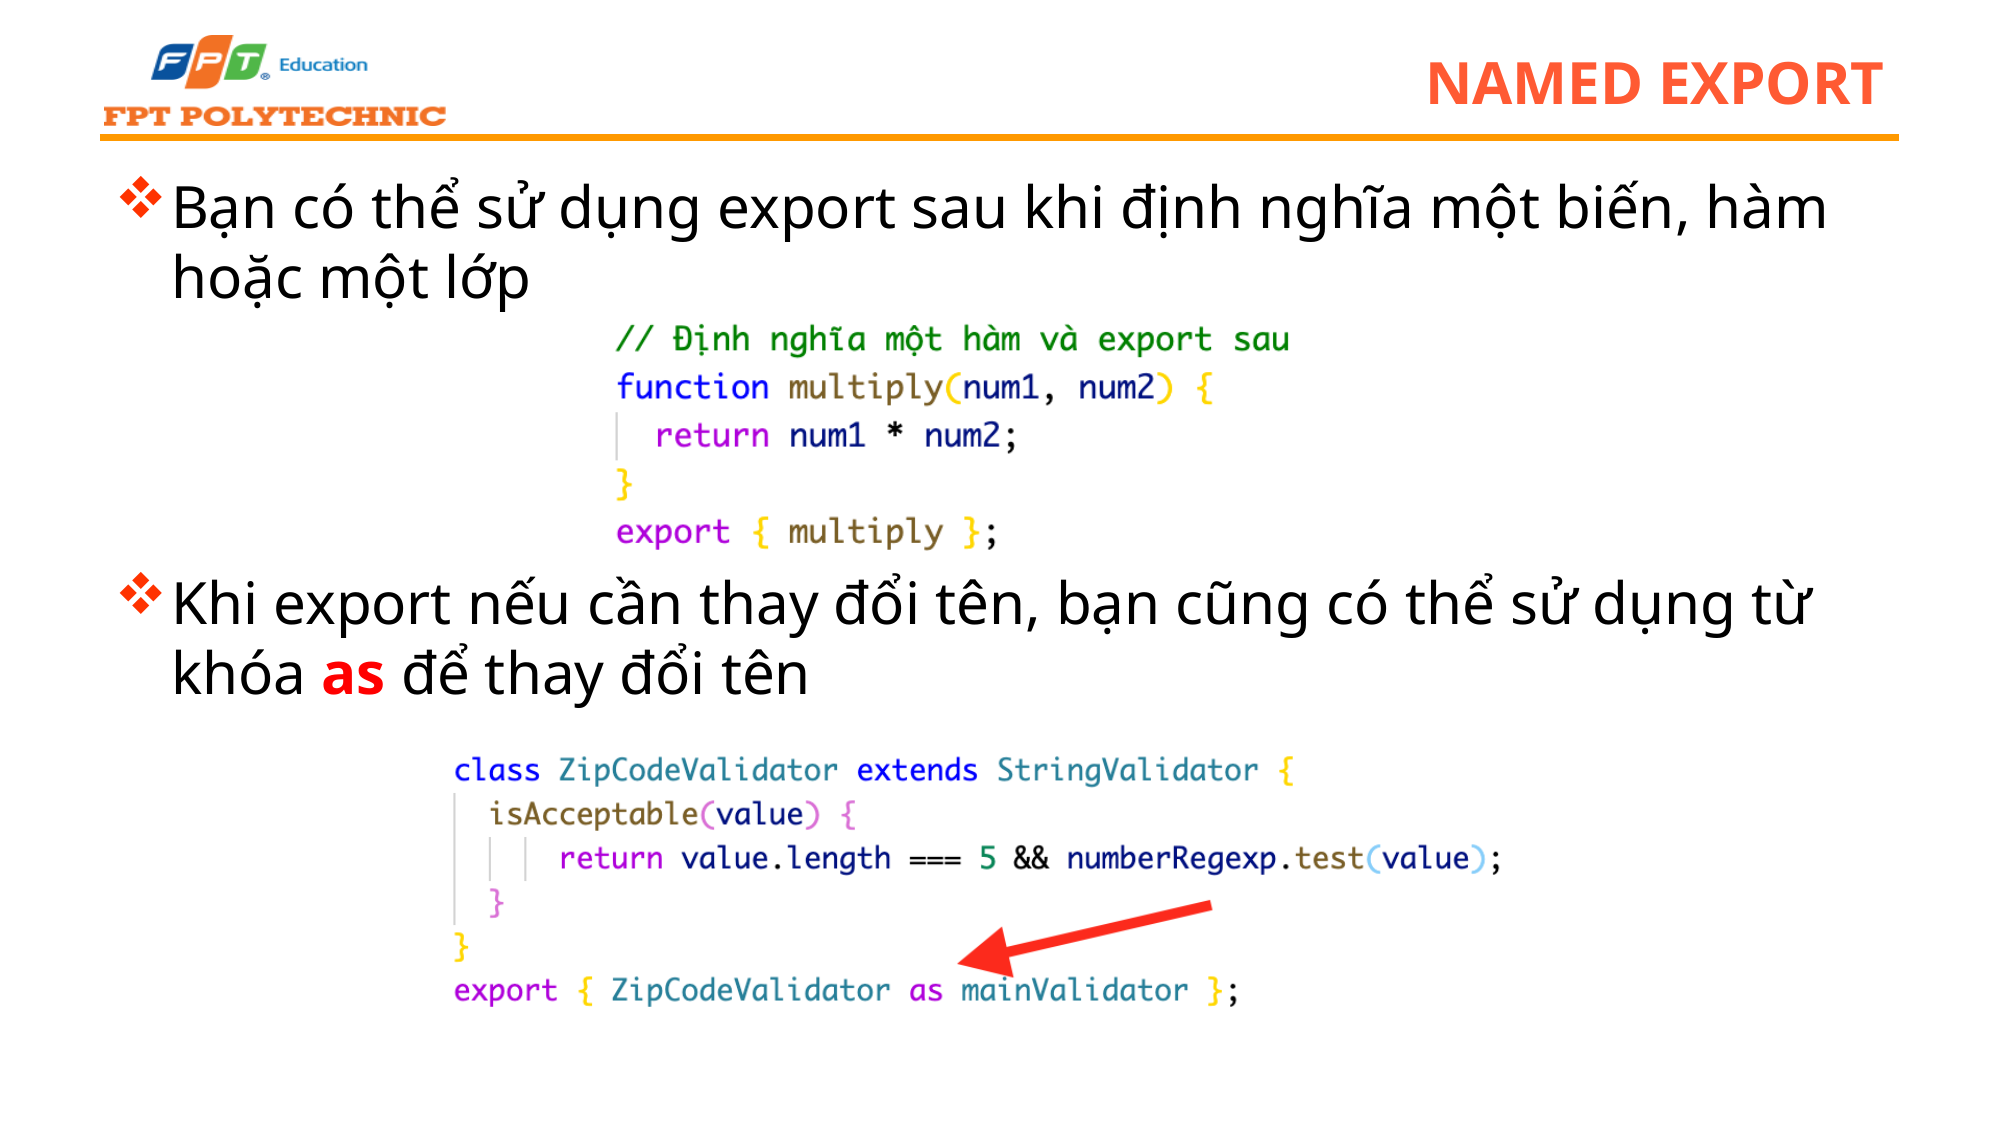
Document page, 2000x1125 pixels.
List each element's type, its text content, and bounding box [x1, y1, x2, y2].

picture [442, 749, 1519, 1032]
picture [104, 35, 450, 126]
picture [611, 315, 1350, 560]
title named export [449, 45, 1900, 126]
list Bạn có thể sử dụng export sau khi định nghĩa một biến, hàm hoặc một lớp Khi export nếu cần thay đổi tên, bạn cũng có thể sử dụng từ khóa as để thay đổi tên [99, 162, 1900, 1050]
